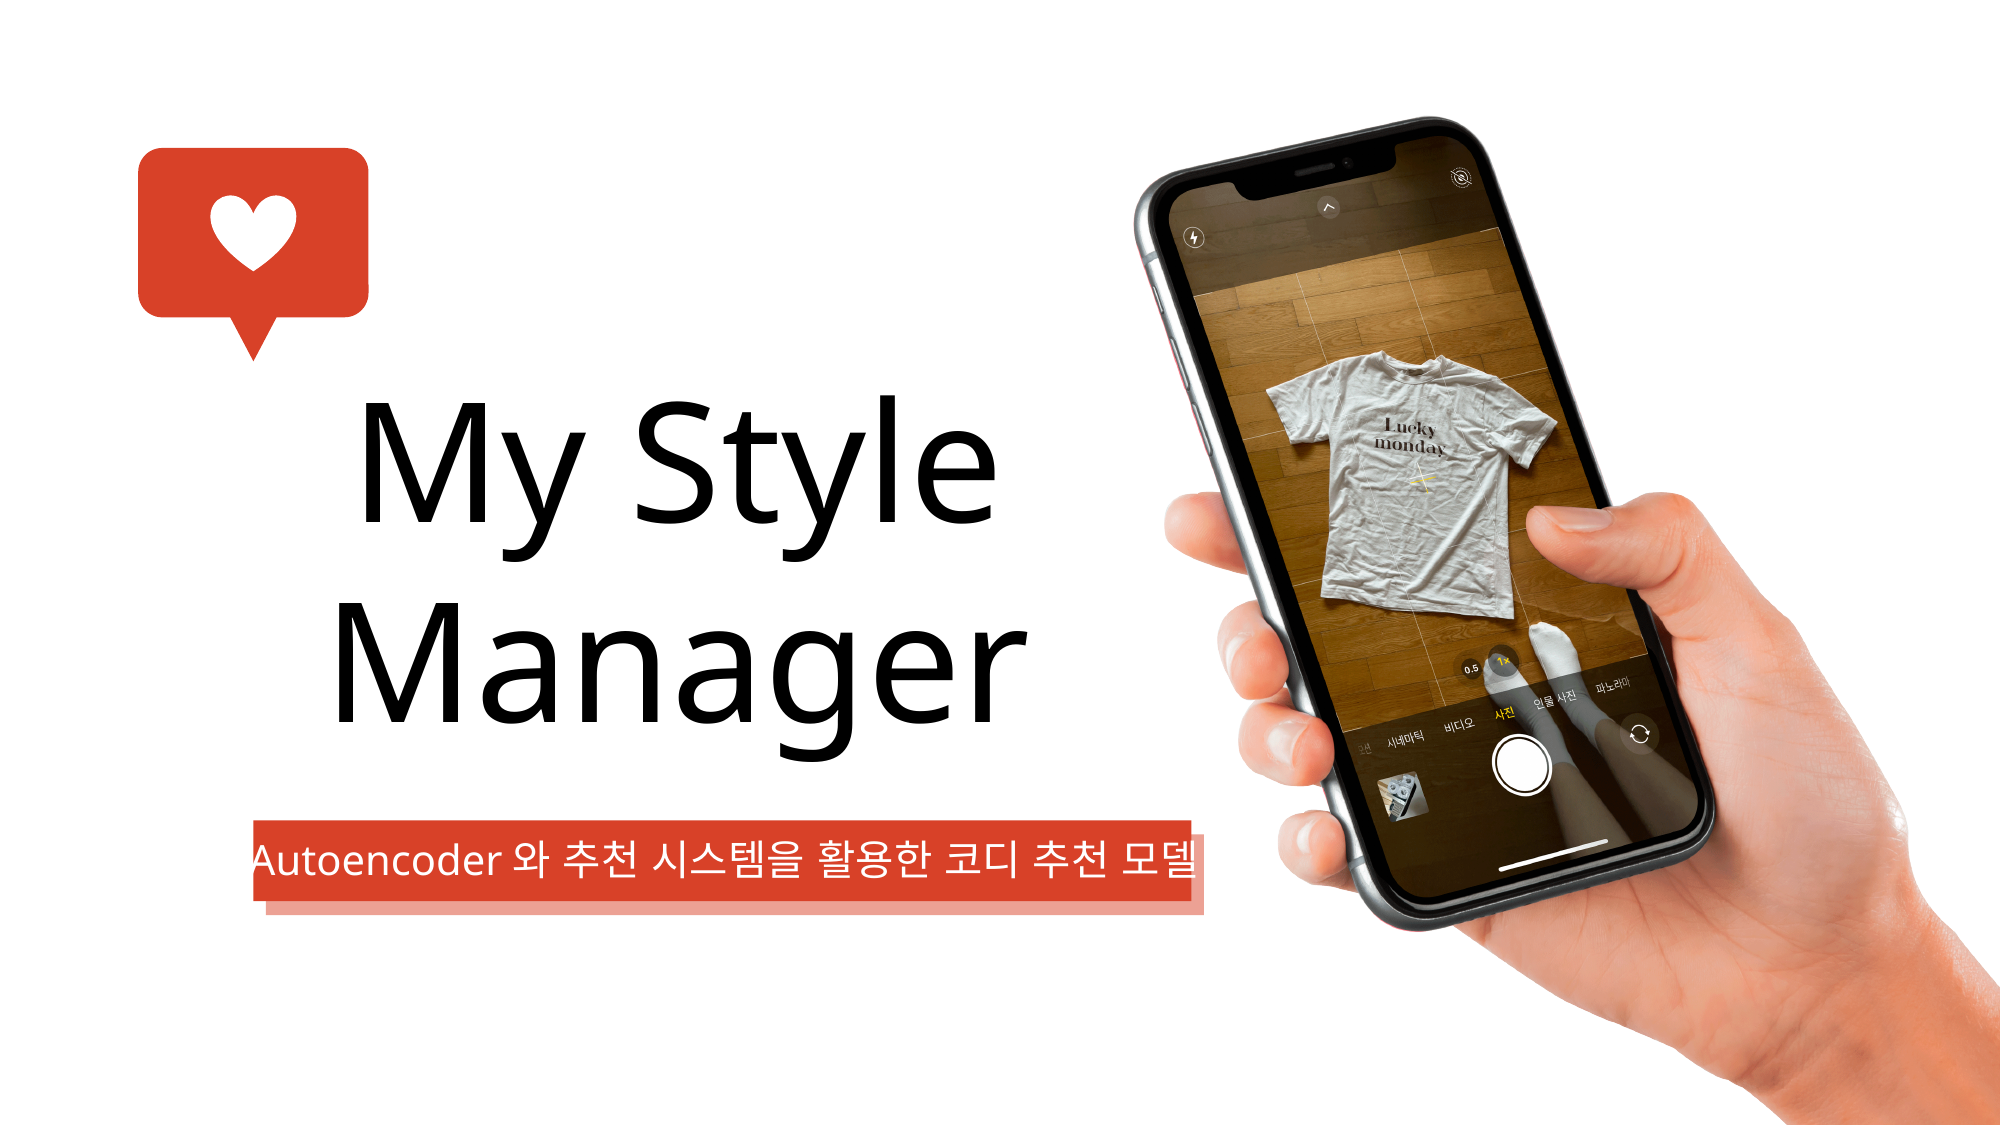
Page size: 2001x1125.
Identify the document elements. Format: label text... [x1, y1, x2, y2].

text_box [252, 819, 390, 826]
picture [390, 0, 2000, 1125]
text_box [138, 147, 369, 362]
text_box [252, 892, 390, 902]
text_box My Style Manager [253, 348, 390, 764]
text_box [265, 902, 390, 916]
text_box Autoencoder와 추천 시스템을 활용한 코디 추천 모델 [234, 826, 390, 892]
